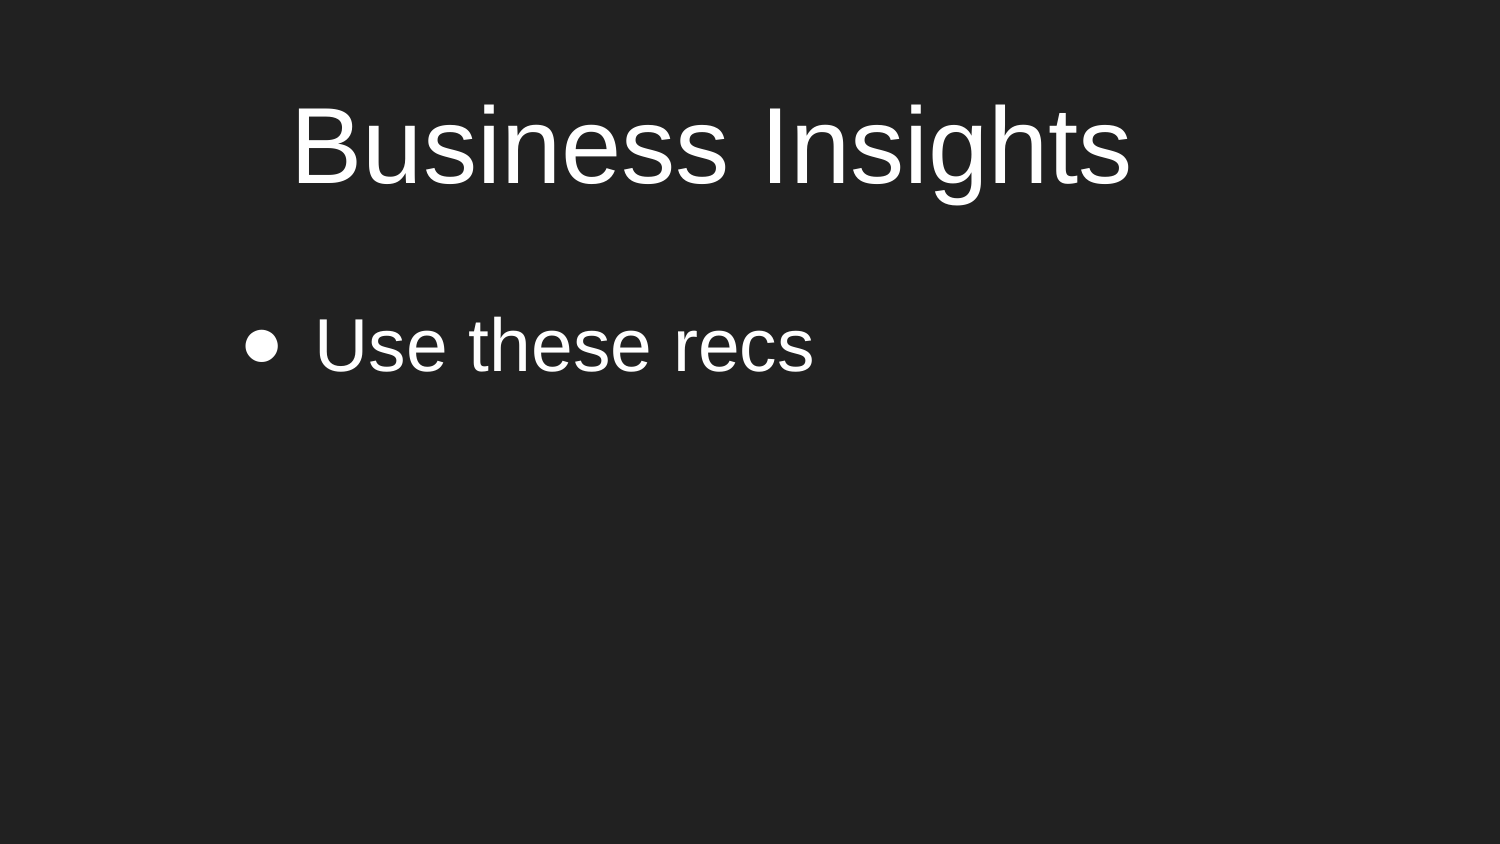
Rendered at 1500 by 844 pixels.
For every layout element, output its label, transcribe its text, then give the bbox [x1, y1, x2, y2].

text_box Business Insights [275, 60, 1225, 218]
text_box Use these recs [224, 281, 1225, 687]
